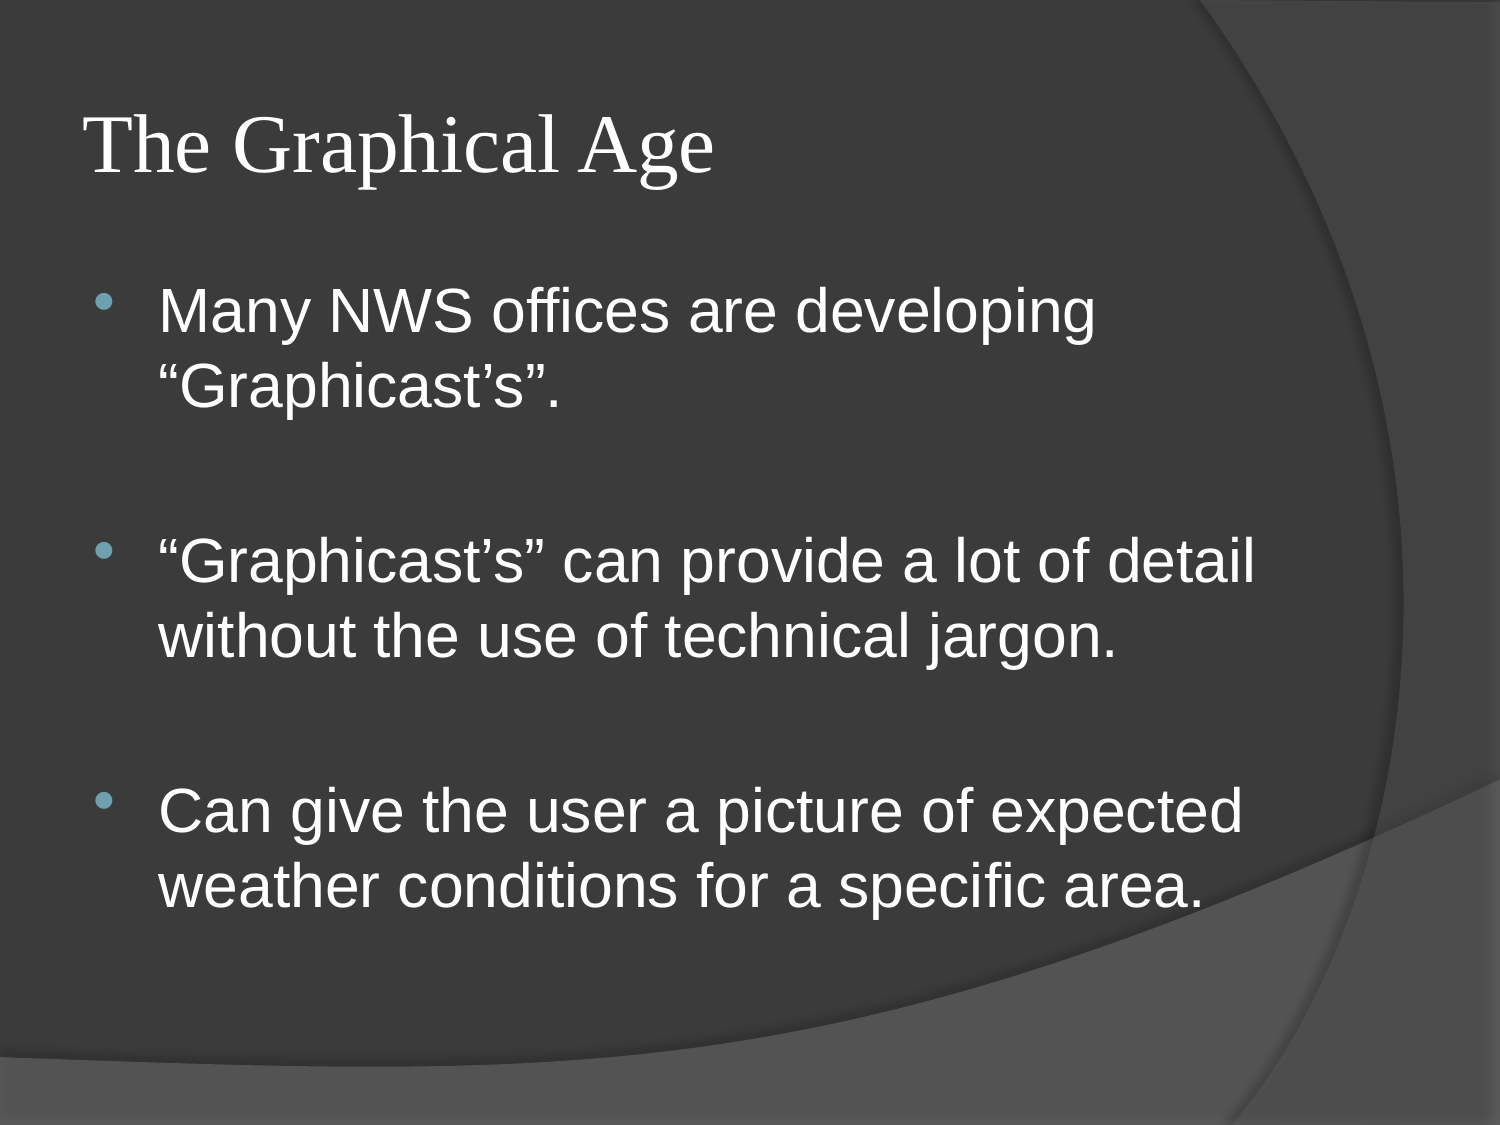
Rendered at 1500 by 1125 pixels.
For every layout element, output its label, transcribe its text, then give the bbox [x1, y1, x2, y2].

title The Graphical Age [75, 45, 1300, 233]
list Many NWS offices are developing “Graphicast’s”. “Graphicast’s” can provide a lot of detail without the use of technical jargon. Can give the user a picture of expected weather conditions for a specific area. [75, 262, 1300, 1005]
